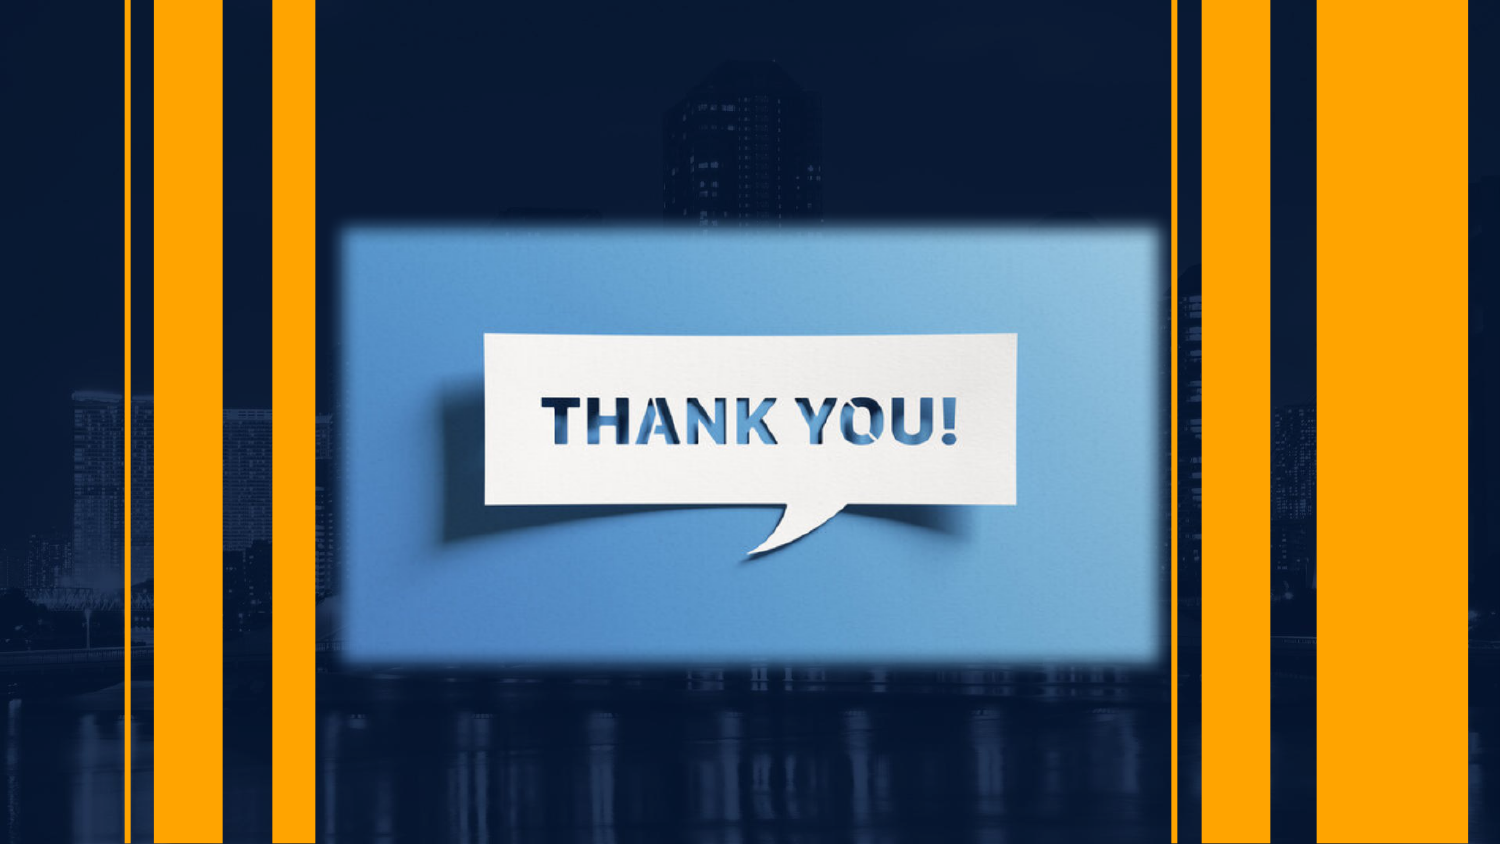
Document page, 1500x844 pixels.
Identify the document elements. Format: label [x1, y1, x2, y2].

picture [223, 0, 272, 844]
picture [1469, 0, 1500, 844]
picture [1178, 0, 1201, 844]
picture [1271, 0, 1316, 844]
picture [316, 0, 1176, 844]
picture [0, 0, 124, 844]
picture [131, 0, 153, 844]
